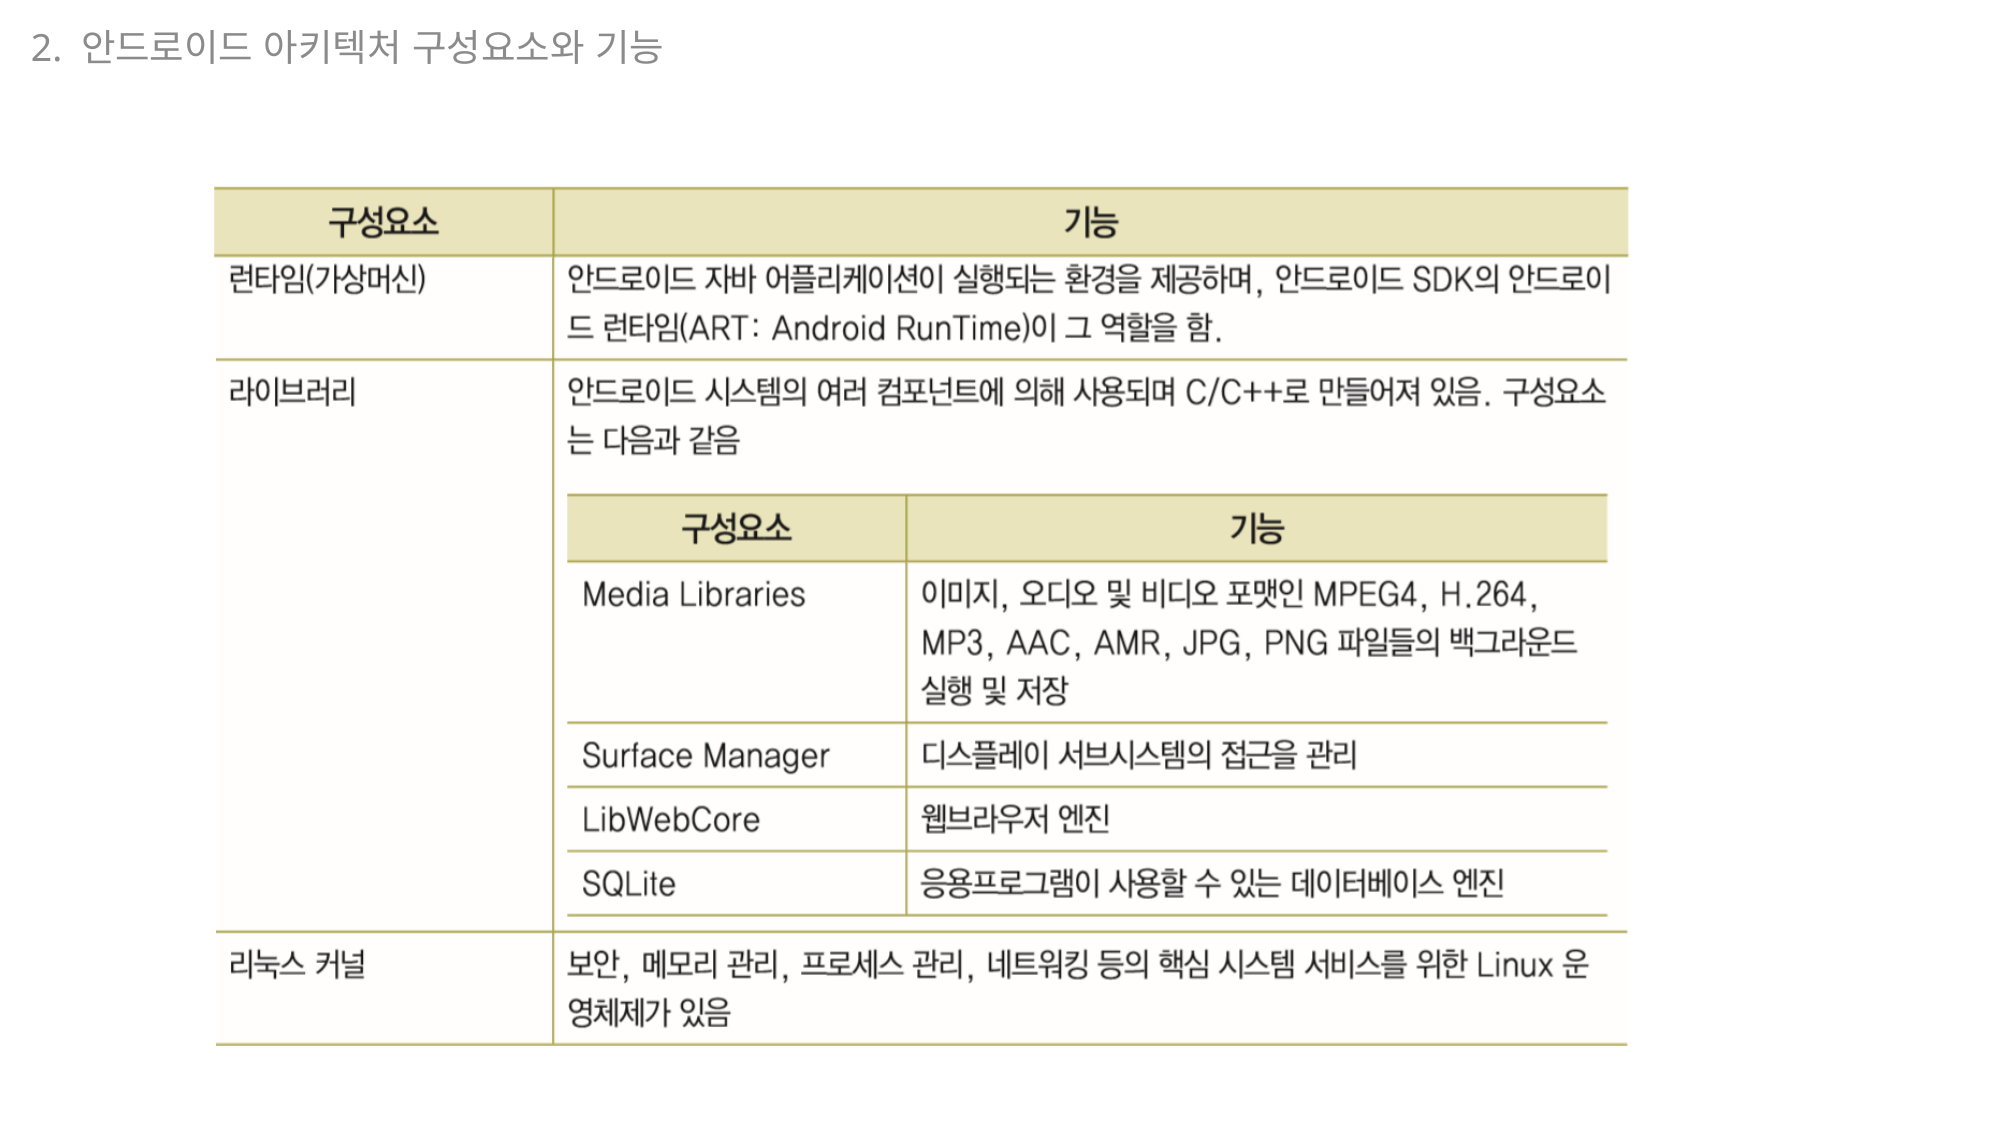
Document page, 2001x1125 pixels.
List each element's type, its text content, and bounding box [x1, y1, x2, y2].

text_box 2. 안드로이드 아키텍처 구성요소와 기능 [15, 11, 1256, 83]
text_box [214, 185, 1630, 1046]
